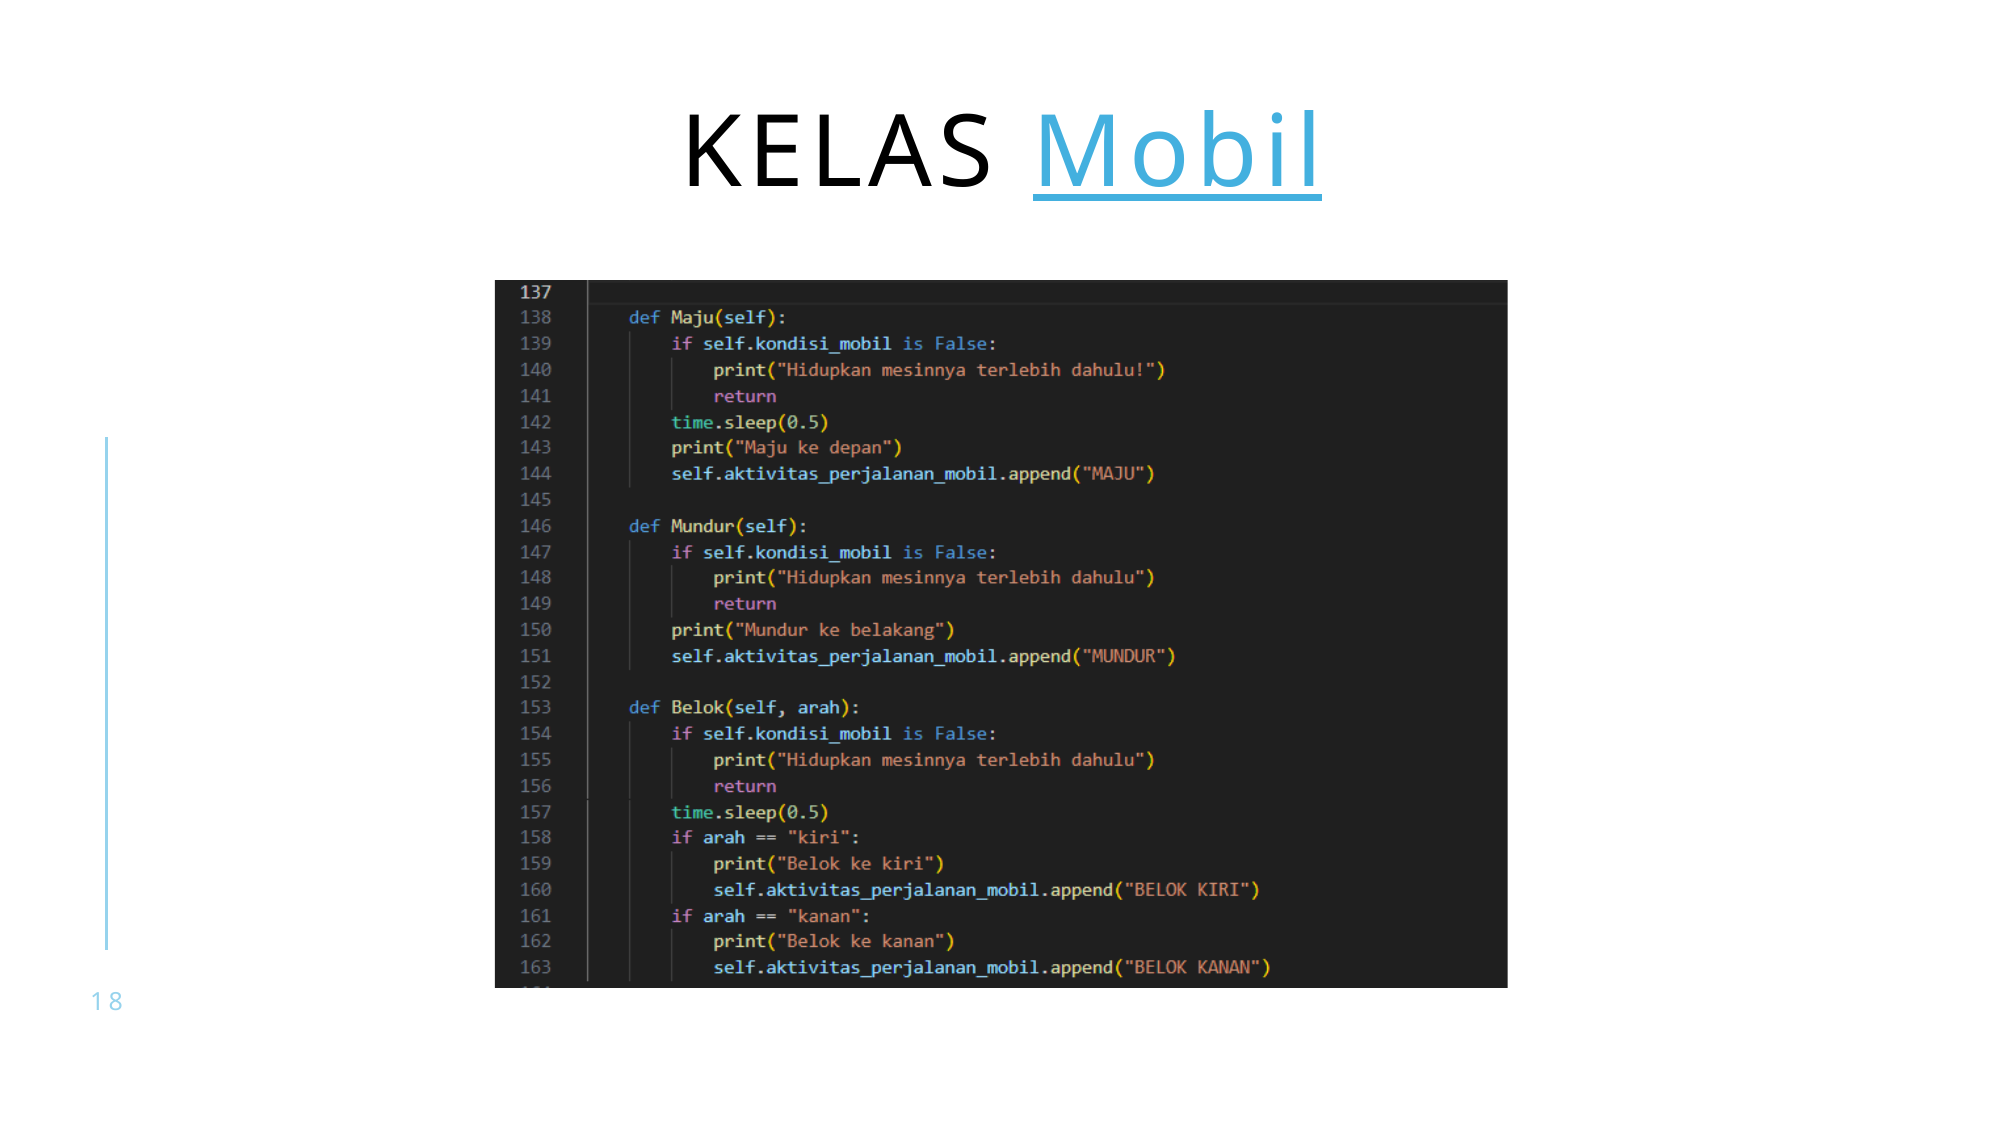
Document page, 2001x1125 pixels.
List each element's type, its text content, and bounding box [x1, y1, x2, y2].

picture [494, 280, 1508, 988]
title Kelas Mobil [195, 99, 1808, 250]
slide_number 18 [68, 987, 144, 1018]
